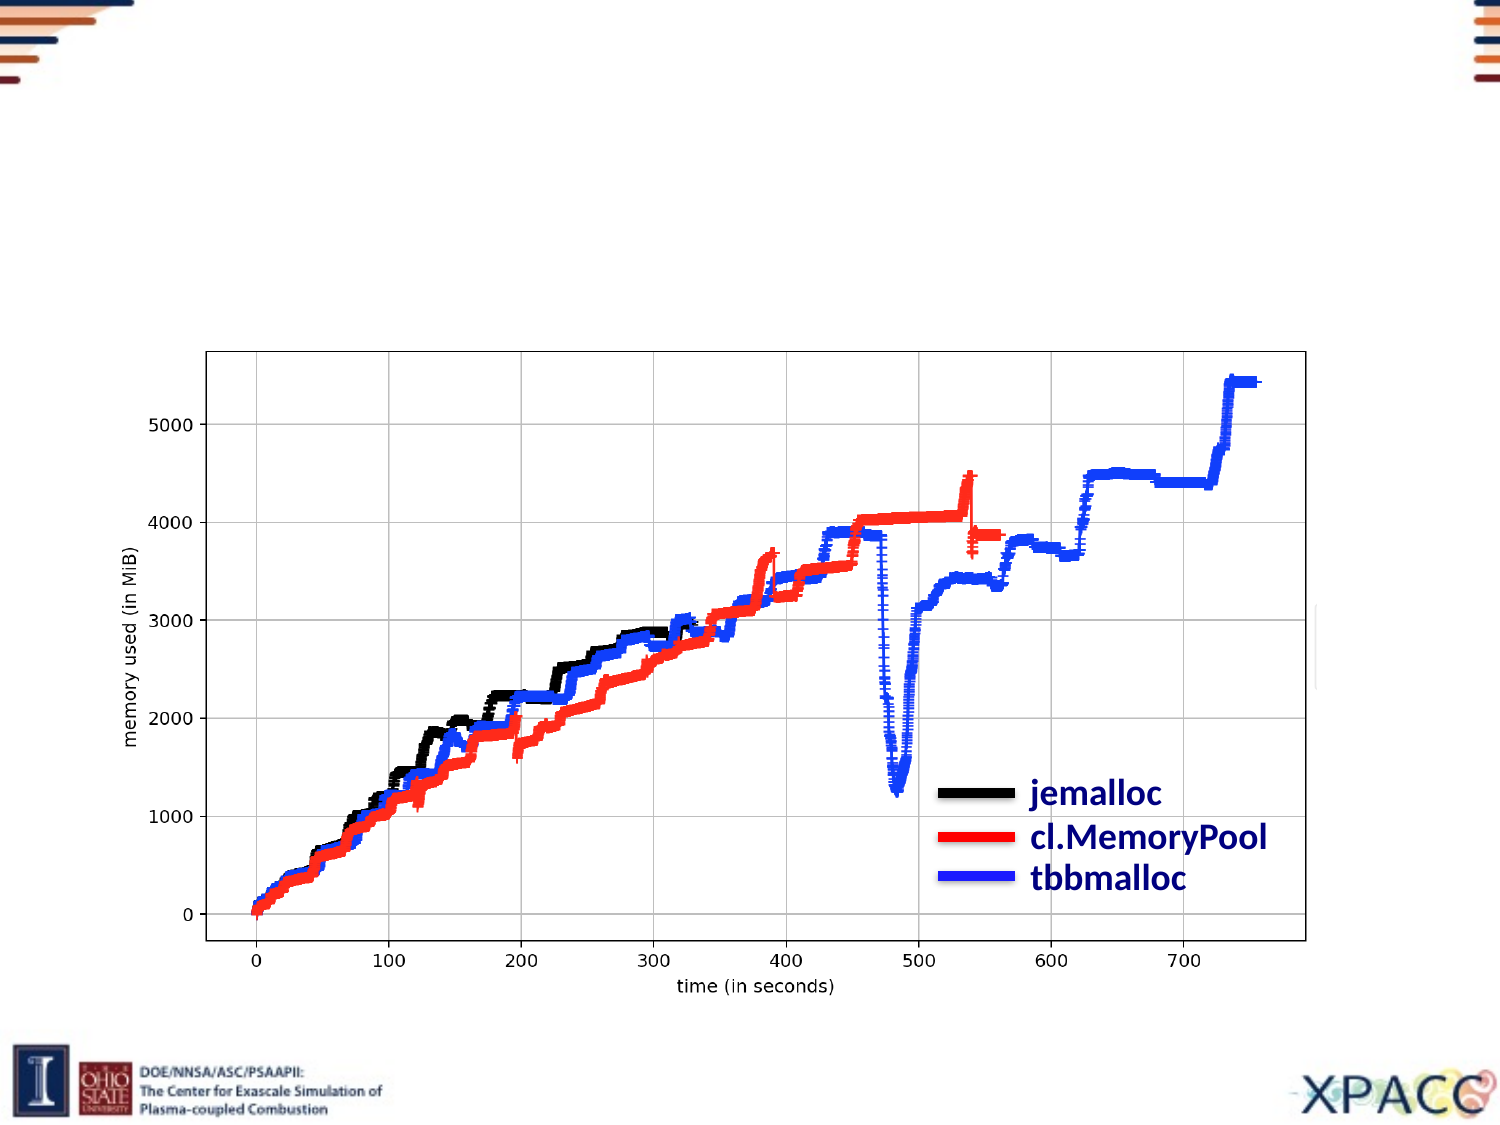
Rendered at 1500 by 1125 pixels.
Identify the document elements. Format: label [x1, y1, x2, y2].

list [74, 292, 1317, 1006]
picture [0, 0, 1500, 1125]
text_box [937, 760, 1285, 907]
